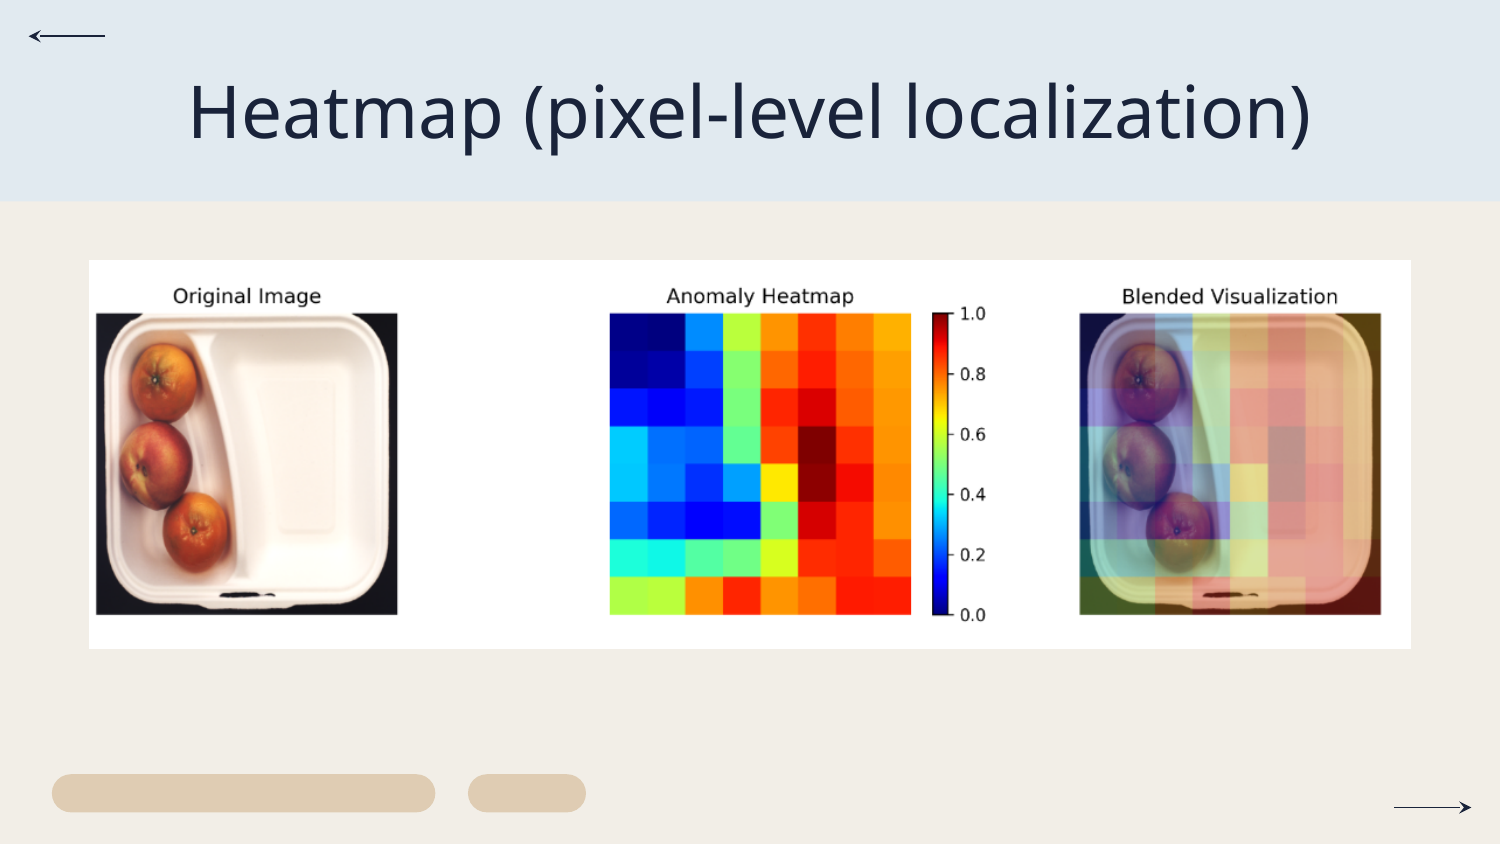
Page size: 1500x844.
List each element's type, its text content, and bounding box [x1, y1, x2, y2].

title Heatmap (pixel-level localization) [116, 67, 1383, 192]
picture [89, 260, 1411, 650]
